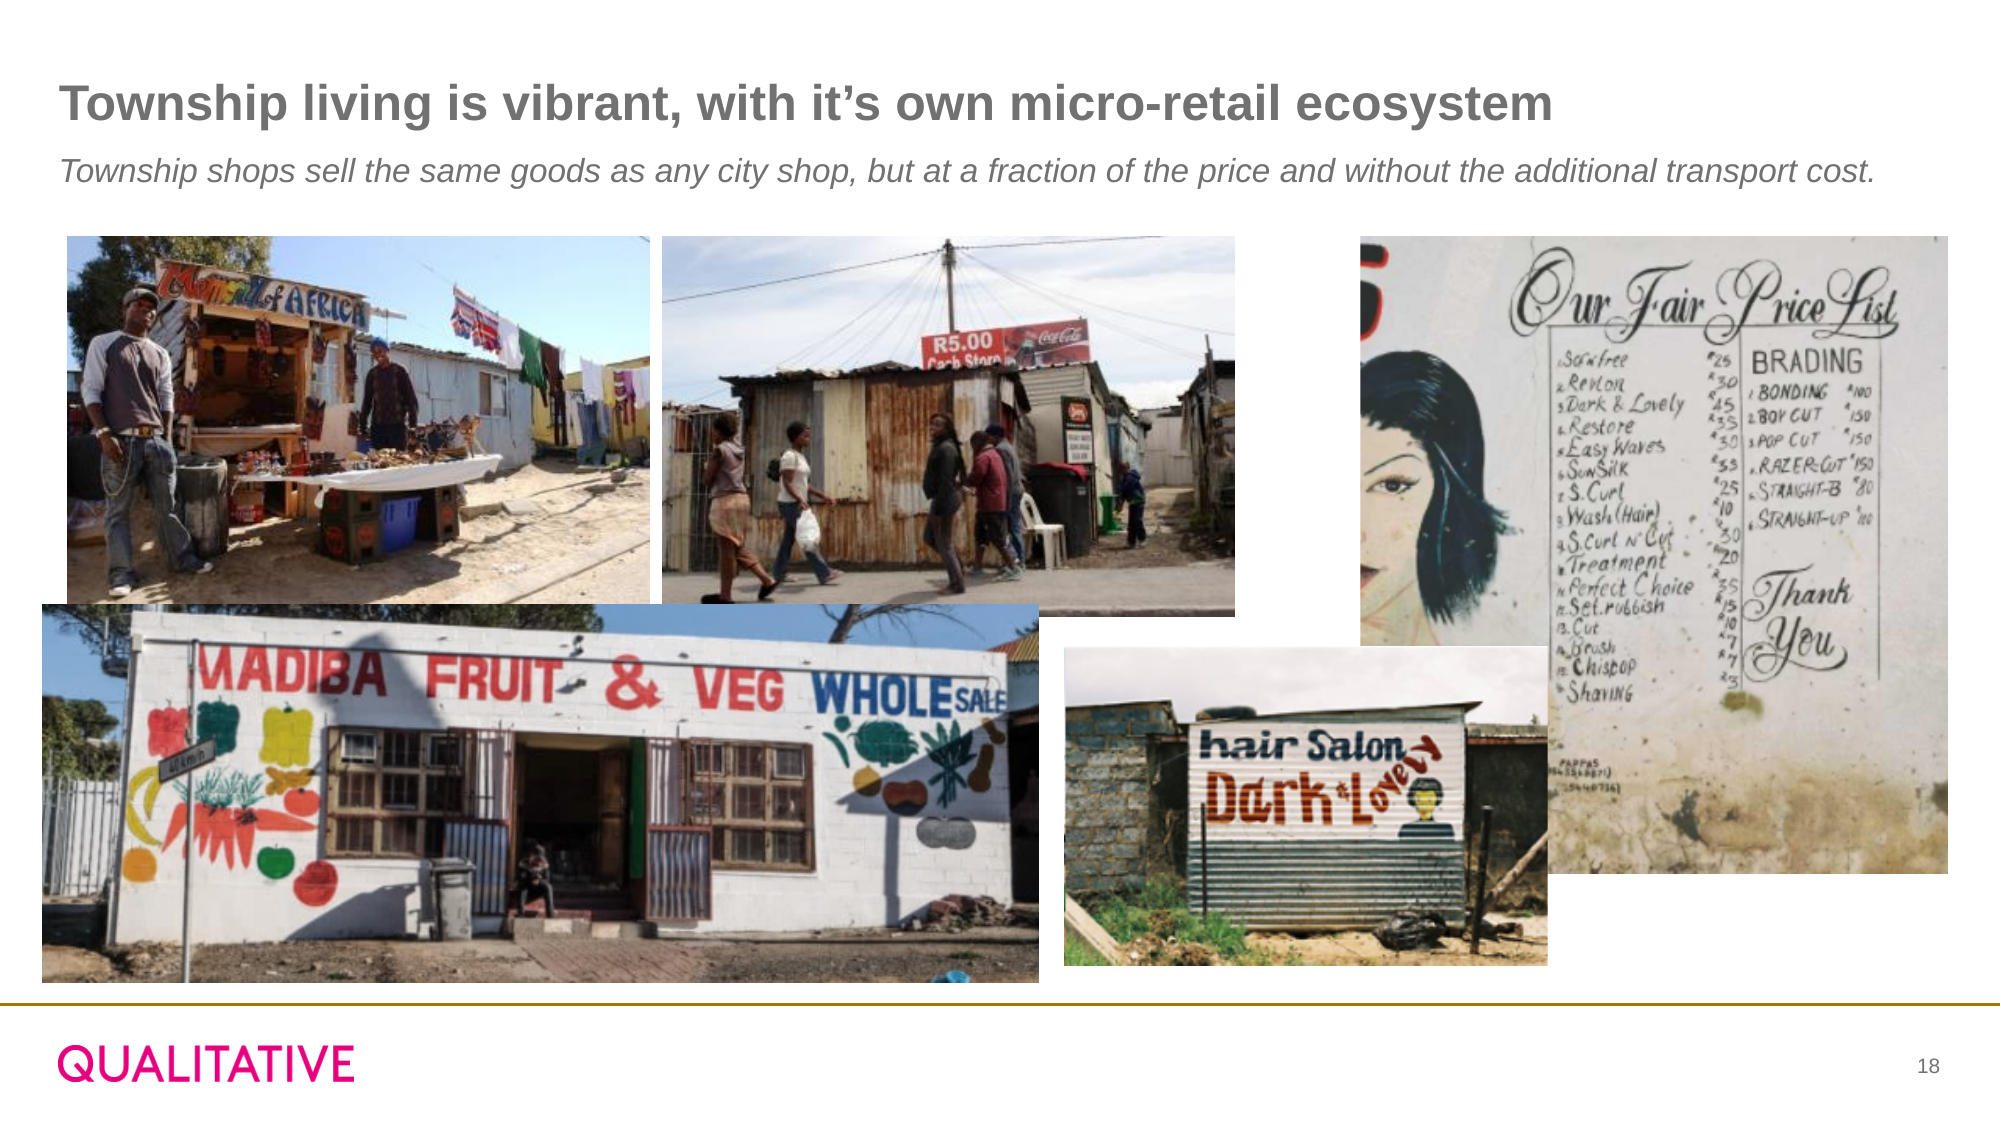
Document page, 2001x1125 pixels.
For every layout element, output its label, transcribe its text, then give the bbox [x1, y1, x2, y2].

list Township shops sell the same goods as any city shop, but at a fraction of the price and without the additional transport cost. [58, 149, 1942, 215]
slide_number 18 [1780, 1048, 1941, 1082]
picture [58, 1045, 354, 1082]
picture [1064, 236, 1948, 966]
picture [42, 236, 1235, 983]
title Township living is vibrant, with it’s own micro-retail ecosystem [59, 70, 1941, 137]
